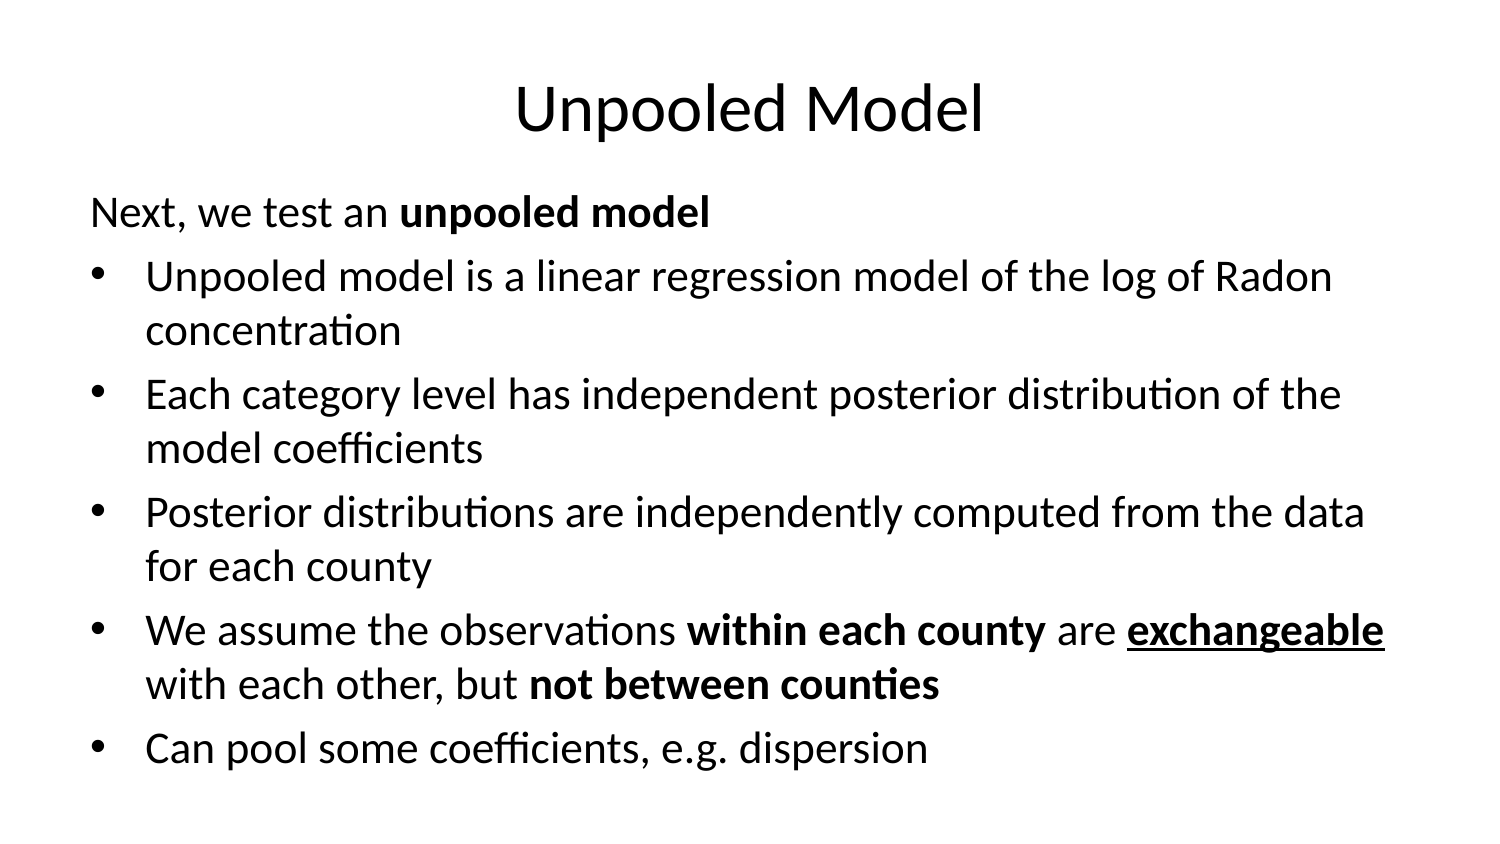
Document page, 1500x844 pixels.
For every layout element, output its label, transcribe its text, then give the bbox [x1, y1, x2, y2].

title Unpooled Model [75, 33, 1425, 174]
list Next, we test an unpooled model Unpooled model is a linear regression model of the log of Radon concentration Each category level has independent posterior distribution of the model coefficients Posterior distributions are independently computed from the data for each county We assume the observations within each county are exchangeable with each other, but not between counties Can pool some coefficients, e.g. dispersion [75, 174, 1425, 786]
